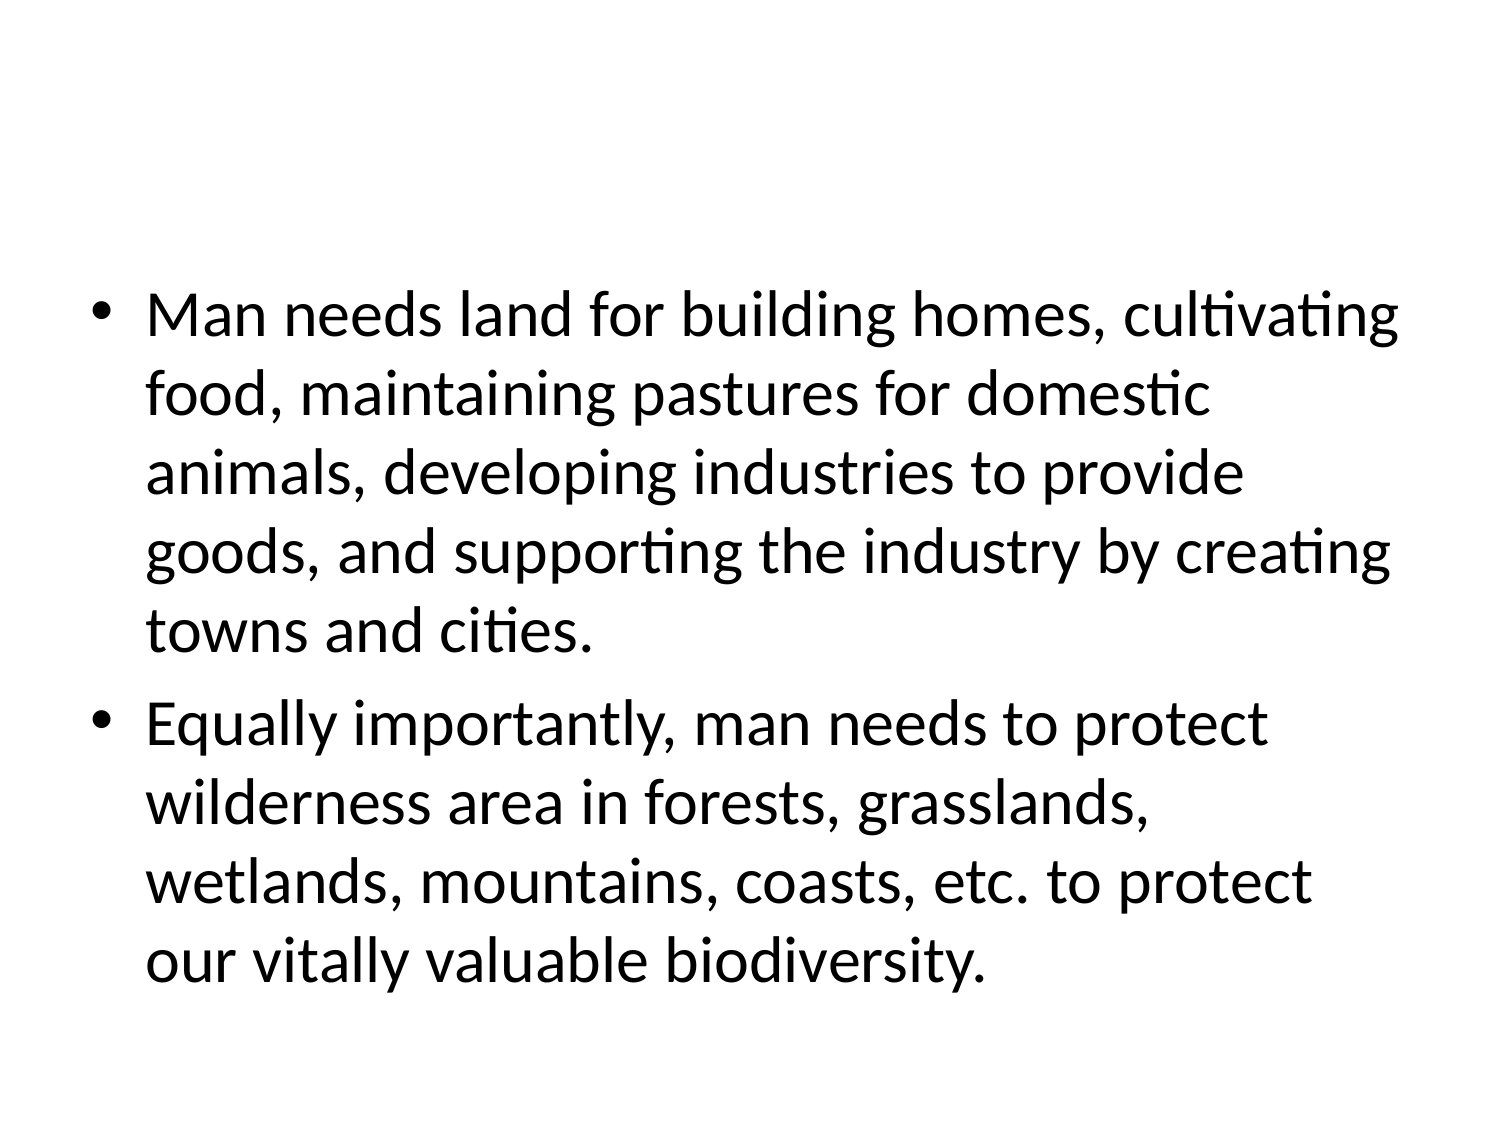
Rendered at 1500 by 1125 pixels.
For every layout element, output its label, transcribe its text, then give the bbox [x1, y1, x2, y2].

list Man needs land for building homes, cultivating food, maintaining pastures for domestic animals, developing industries to provide goods, and supporting the industry by creating towns and cities. Equally importantly, man needs to protect wilderness area in forests, grasslands, wetlands, mountains, coasts, etc. to protect our vitally valuable biodiversity. [75, 262, 1425, 1005]
